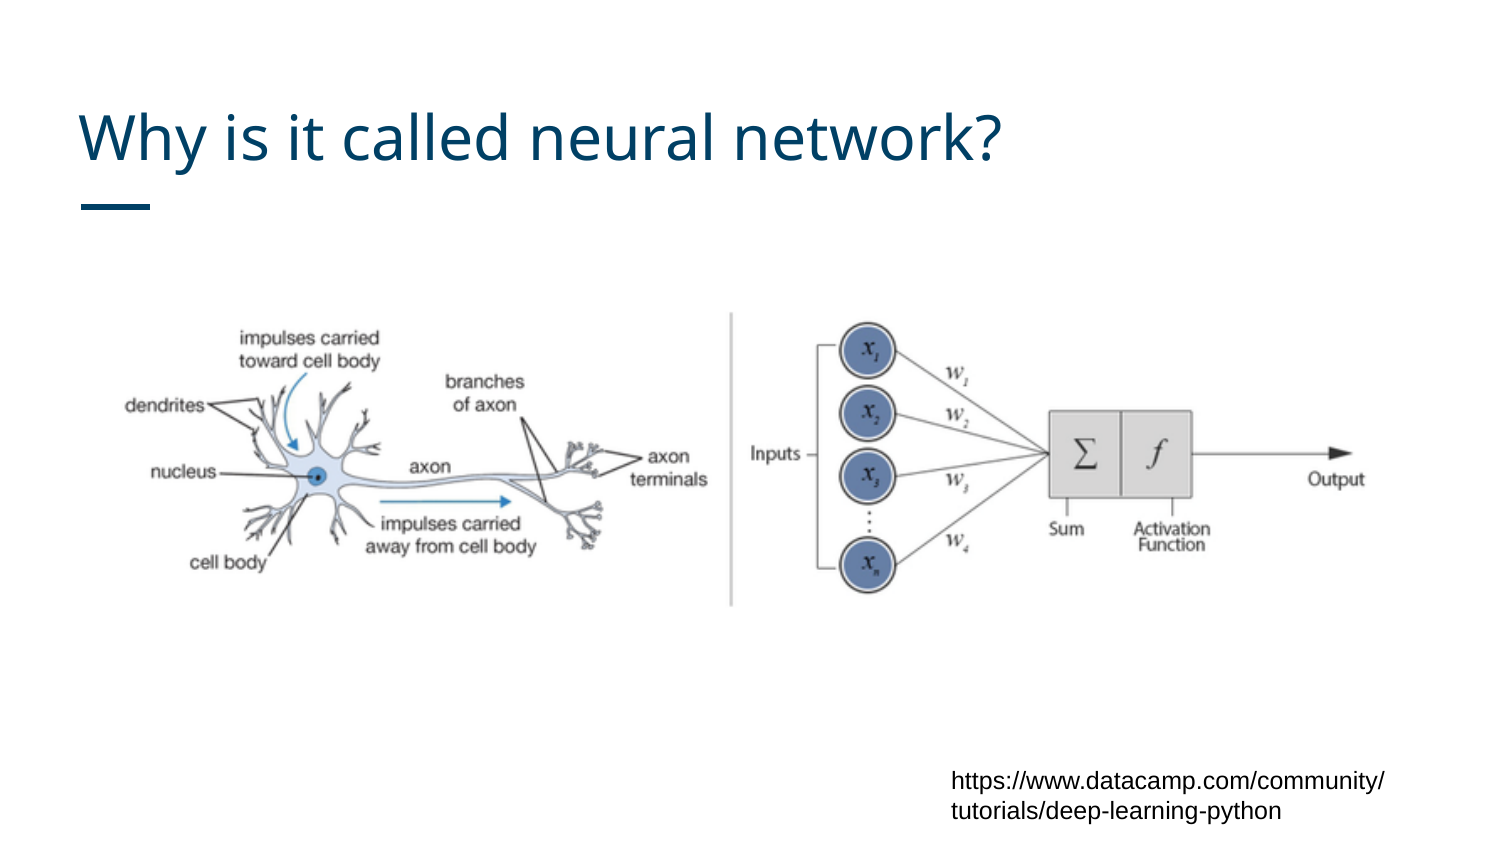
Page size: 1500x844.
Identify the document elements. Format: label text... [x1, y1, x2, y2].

picture [78, 303, 1422, 639]
title Why is it called neural network? [63, 75, 1437, 188]
text_box https://www.datacamp.com/community/tutorials/deep-learning-python [935, 749, 1500, 840]
